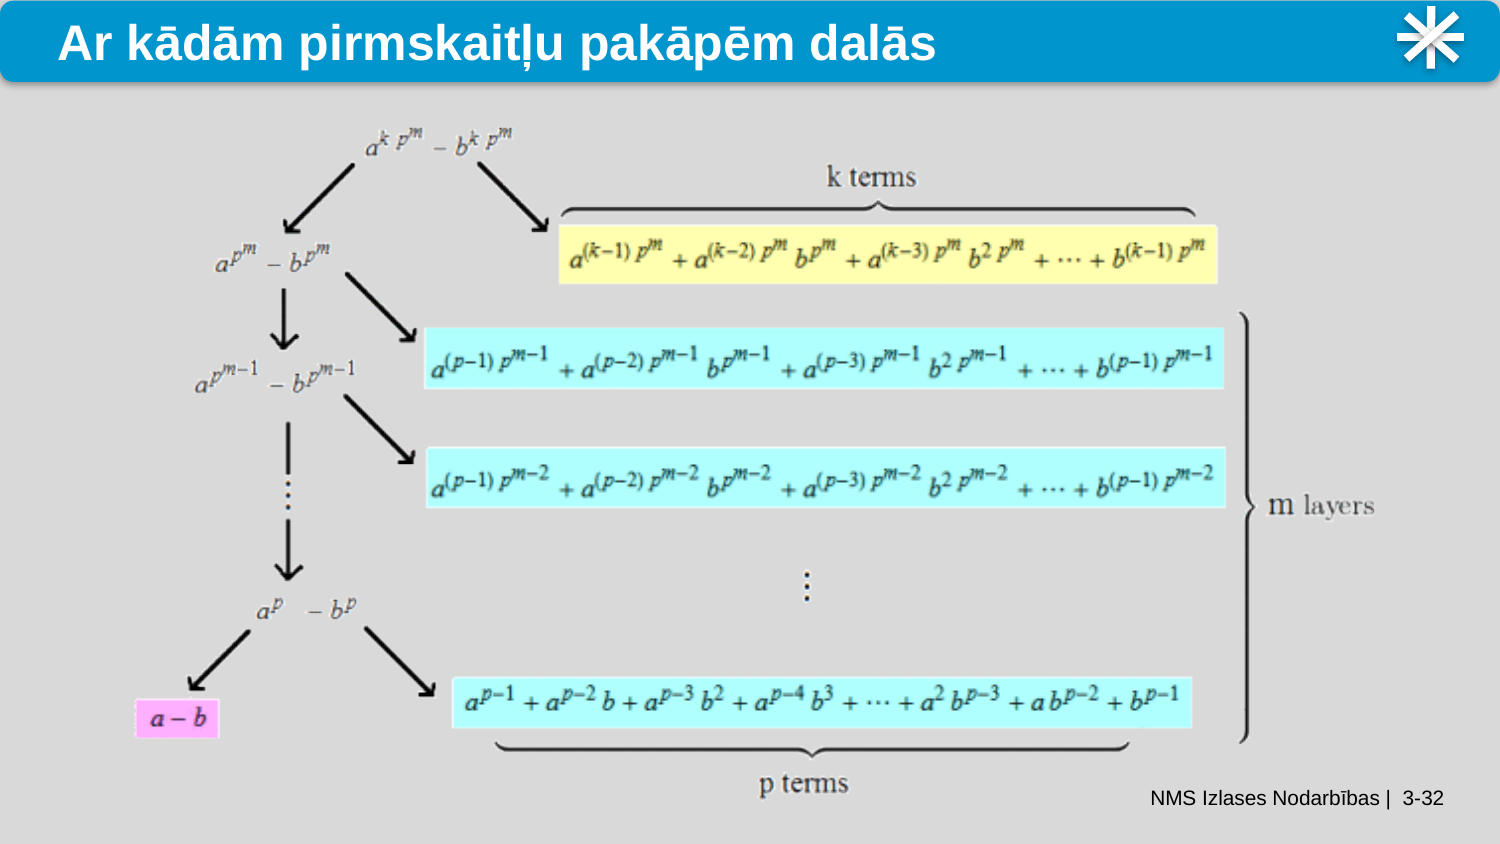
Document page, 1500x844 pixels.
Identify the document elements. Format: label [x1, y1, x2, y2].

picture [112, 112, 1384, 818]
